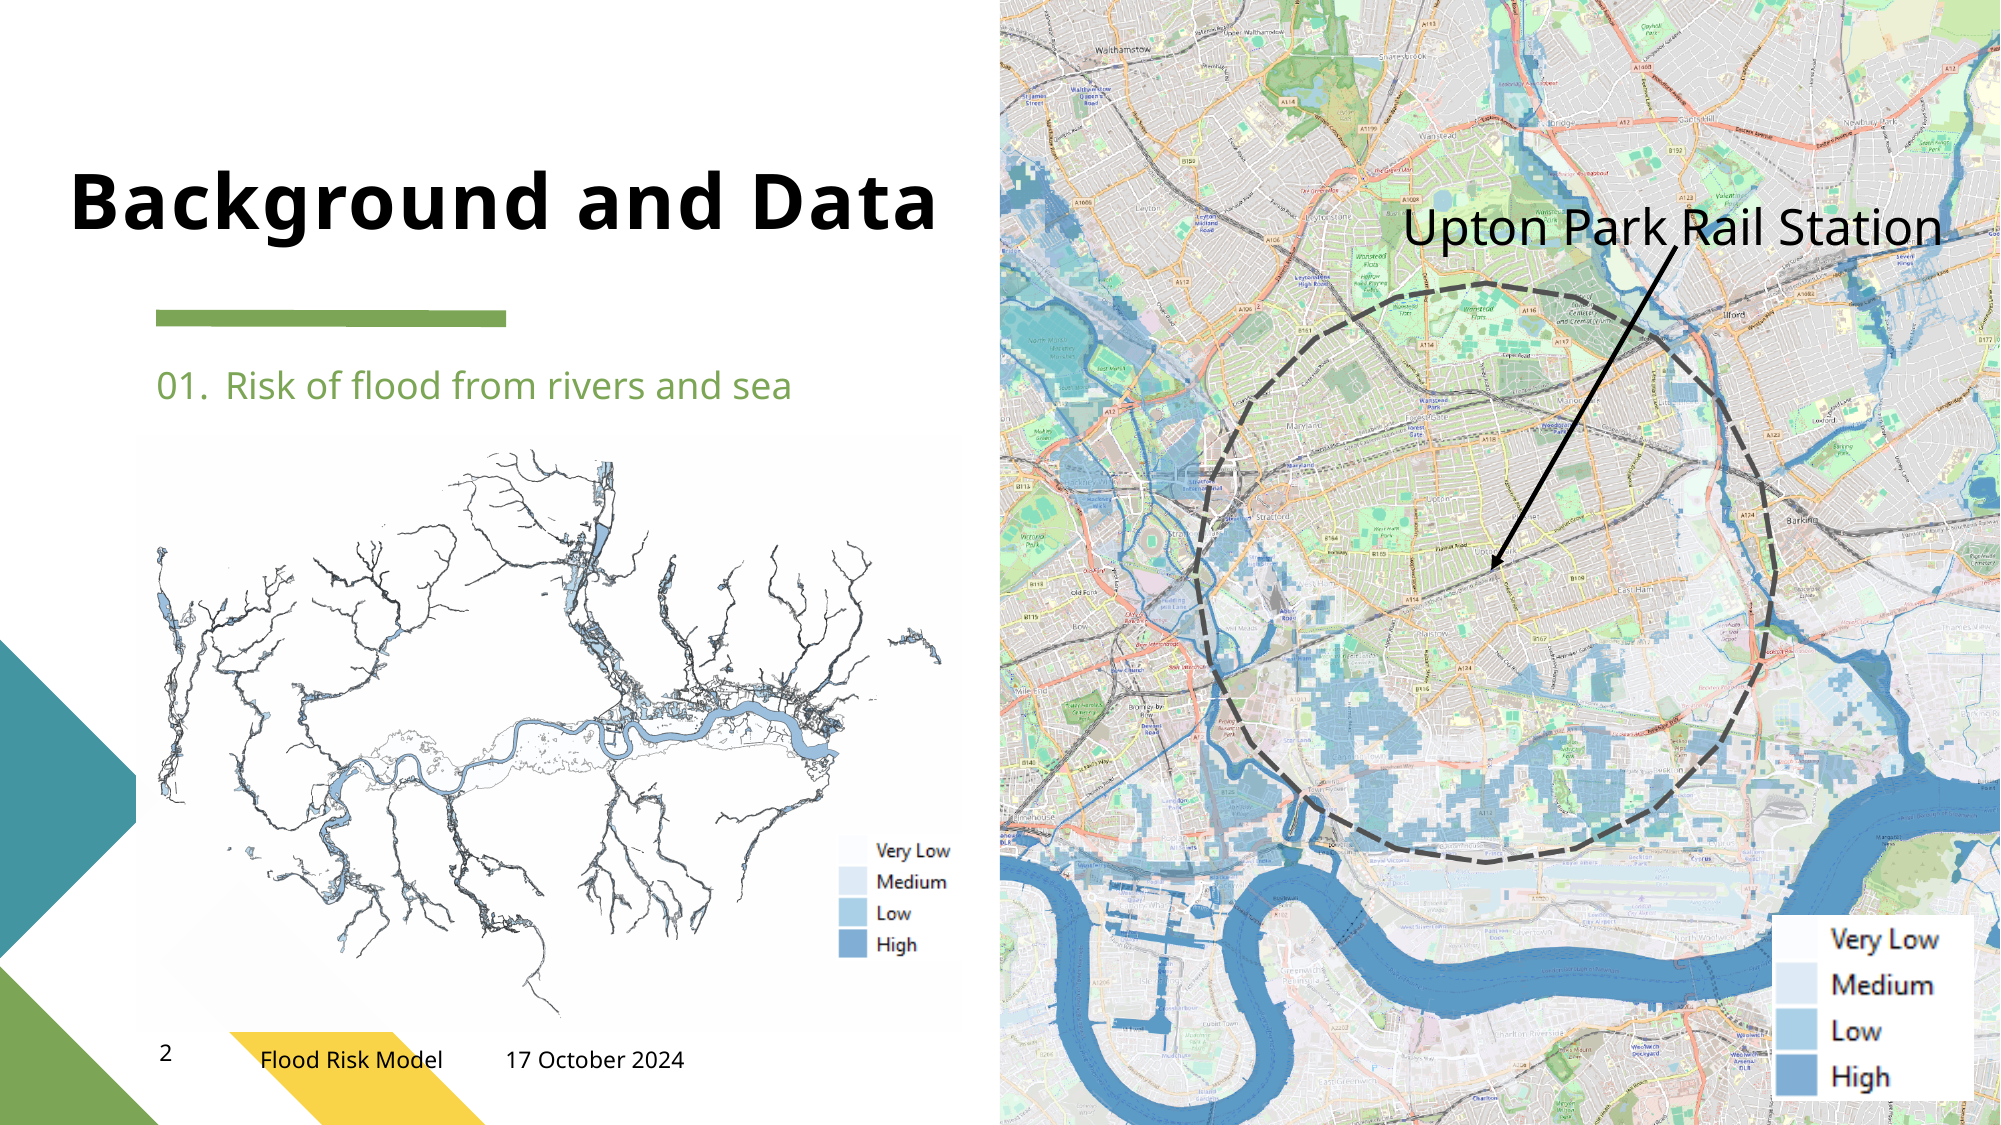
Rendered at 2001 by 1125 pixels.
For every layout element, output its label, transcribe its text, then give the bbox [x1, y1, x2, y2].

slide_number 2 [159, 1038, 245, 1080]
title Background and Data [69, 145, 954, 247]
text_box Flood Risk Model [245, 1038, 490, 1080]
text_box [1491, 246, 1677, 571]
picture [136, 435, 974, 1032]
picture [999, 0, 2000, 1125]
text_box 17 October 2024 [490, 1038, 707, 1080]
text_box 01. Risk of flood from rivers and sea [156, 362, 817, 401]
